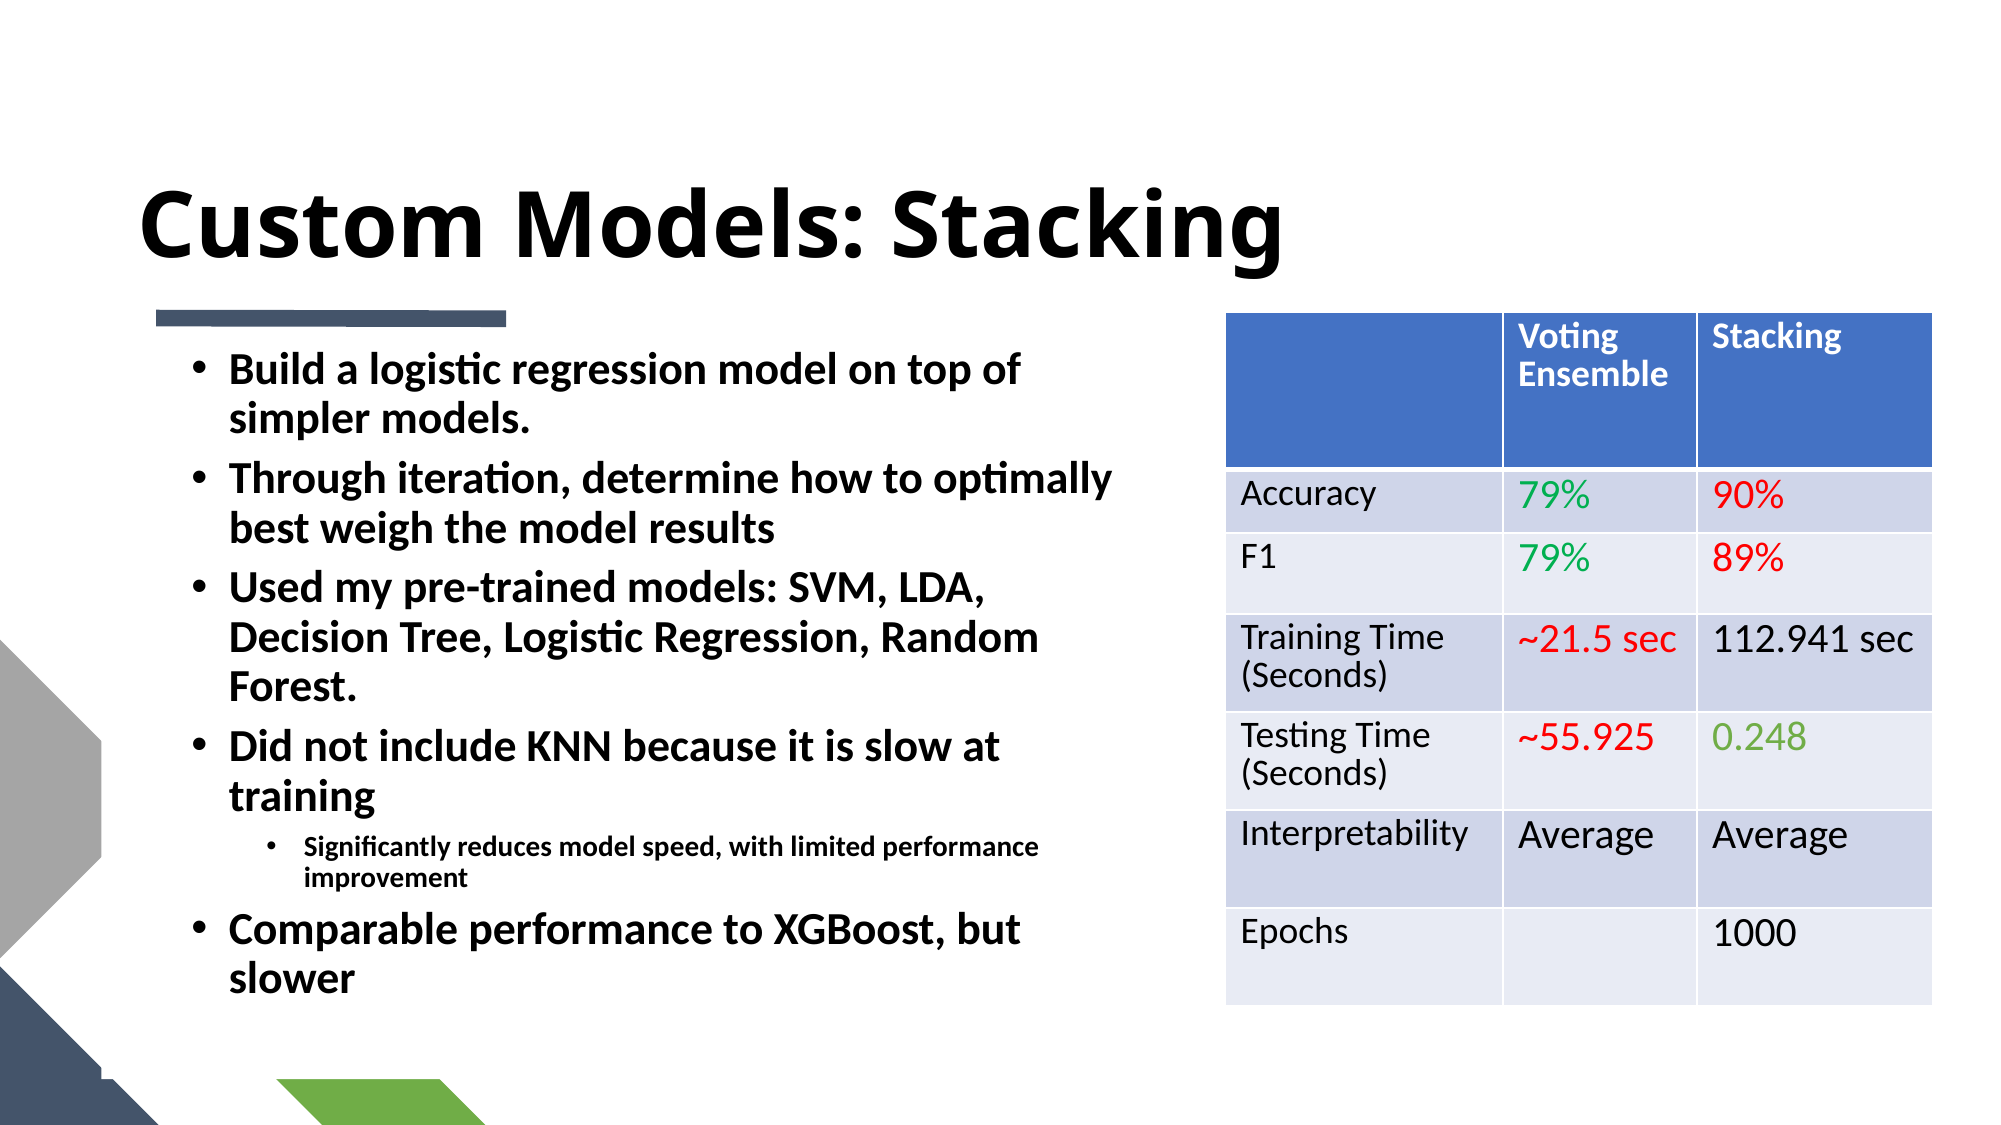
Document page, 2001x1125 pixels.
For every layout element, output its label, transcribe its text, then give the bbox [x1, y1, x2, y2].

table_header Voting Ensemble [1504, 313, 1696, 467]
table_cell ~21.5 sec [1504, 615, 1696, 711]
table_cell Average [1698, 811, 1932, 907]
table_cell F1 [1226, 534, 1502, 613]
table_cell Testing Time (Seconds) [1226, 713, 1502, 809]
table_cell Average [1504, 811, 1696, 907]
table_cell 112.941 sec [1698, 615, 1932, 711]
table_header Stacking [1698, 313, 1932, 467]
table_header [1226, 313, 1502, 467]
table_cell 90% [1698, 472, 1932, 532]
table_cell 0.248 [1698, 713, 1932, 809]
table_cell Interpretability [1226, 811, 1502, 907]
table_cell Training Time (Seconds) [1226, 615, 1502, 711]
table_cell [1504, 909, 1696, 1005]
table_cell ~55.925 [1504, 713, 1696, 809]
table_cell 1000 [1698, 909, 1932, 1005]
text_box Build a logistic regression model on top of simpler models. Through iteration, determine how to optimally best weigh the model results Used my pre-trained models: SVM, LDA, Decision Tree, Logistic Regression, Random Forest. Did not include KNN because it is slow at training Significantly reduces model speed, with limited performance improvement Comparable performance to XGBoost, but slower [101, 337, 1168, 1080]
title Custom Models: Stacking [137, 59, 1863, 278]
table_cell 79% [1504, 534, 1696, 613]
table_cell Accuracy [1226, 472, 1502, 532]
table_cell 89% [1698, 534, 1932, 613]
table_cell Epochs [1226, 909, 1502, 1005]
table_cell 79% [1504, 472, 1696, 532]
